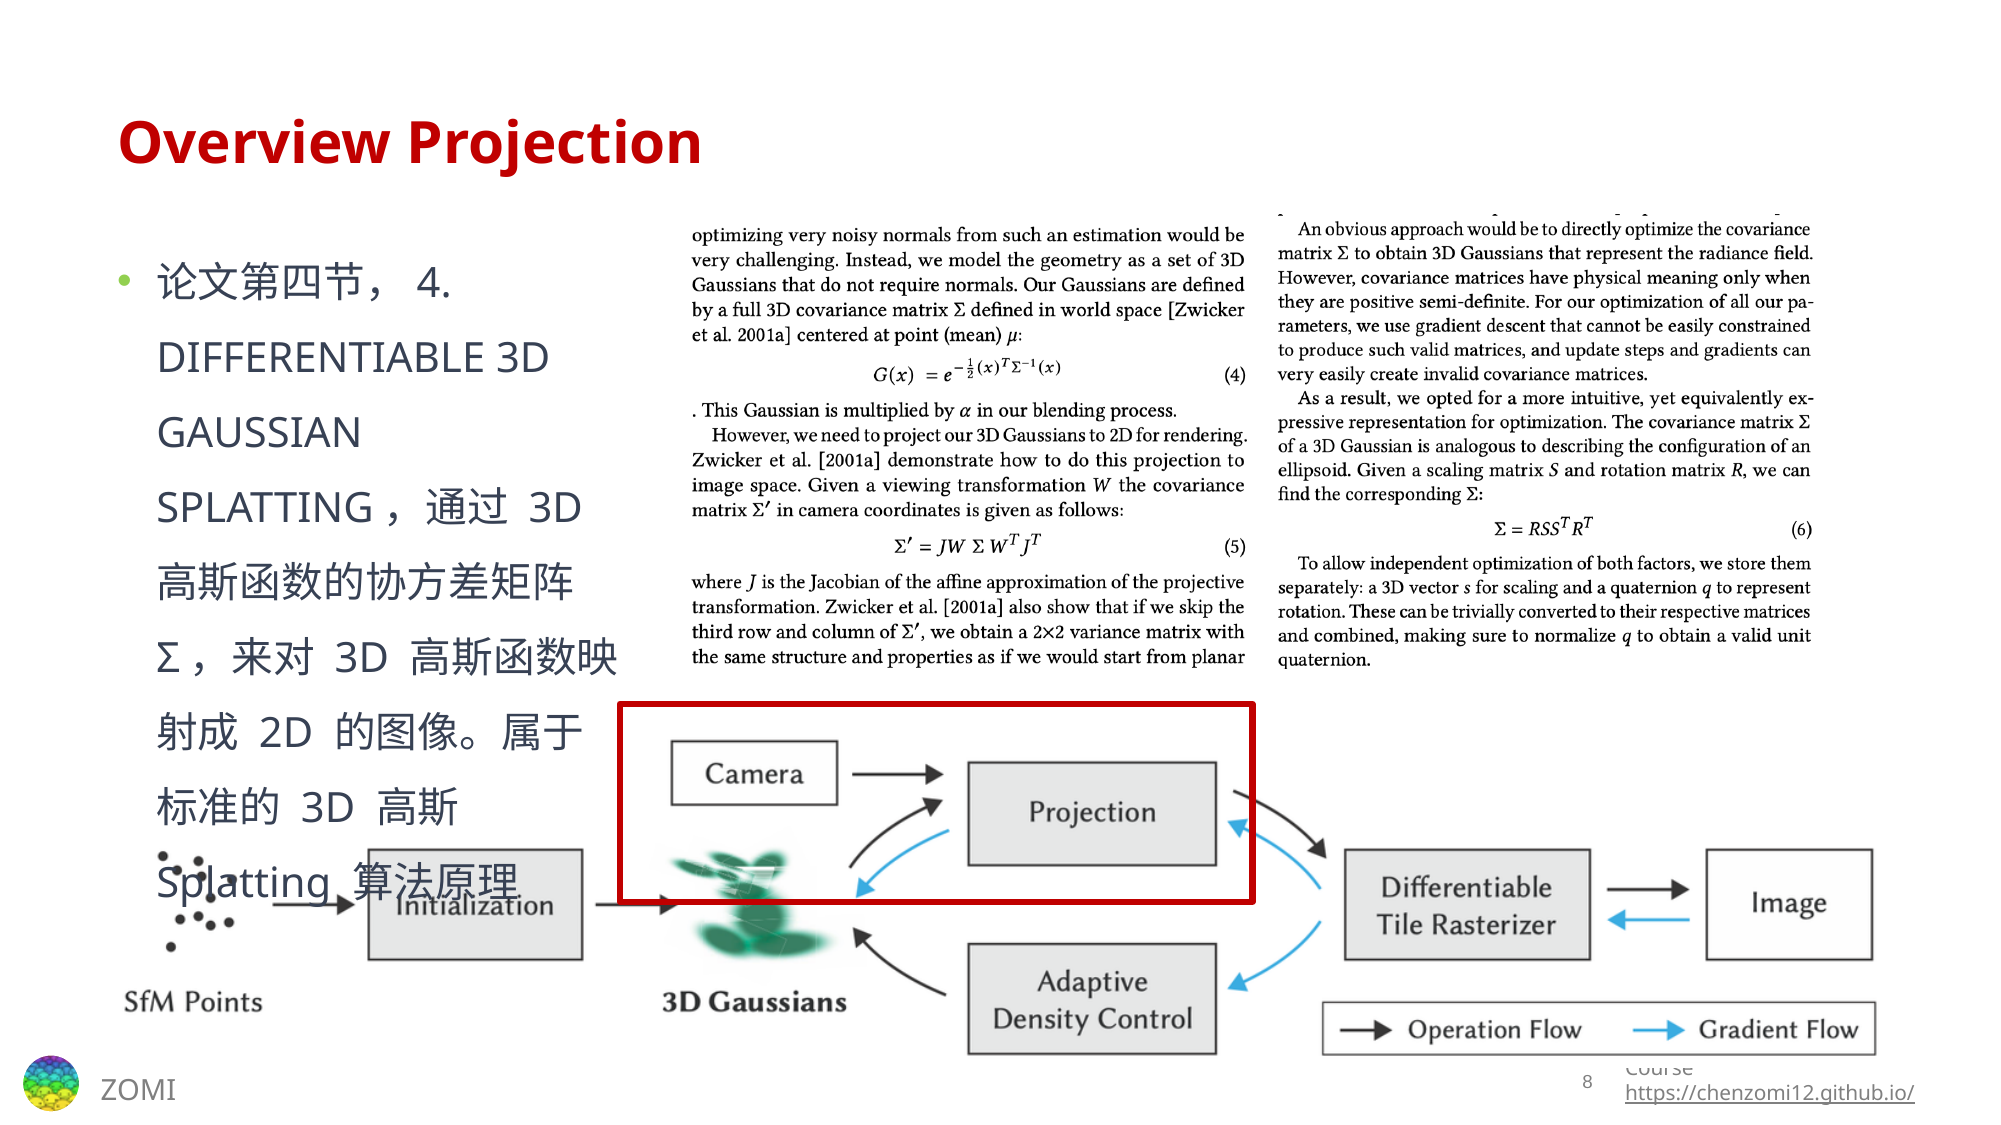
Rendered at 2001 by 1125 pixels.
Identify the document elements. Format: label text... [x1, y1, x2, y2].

text_box [640, 702, 1254, 733]
picture [668, 198, 1253, 670]
list 论文第四节，4. DIFFERENTIABLE 3D GAUSSIAN SPLATTING，通过 3D 高斯函数的协方差矩阵 Σ，来对 3D 高斯函数映射成 2D 的图像。属于标准的 3D 高斯 Splatting 算法原理 [102, 223, 640, 1043]
title Overview Projection [102, 91, 1901, 189]
picture [121, 736, 1879, 1068]
picture [1265, 214, 1820, 670]
picture [24, 1056, 78, 1111]
